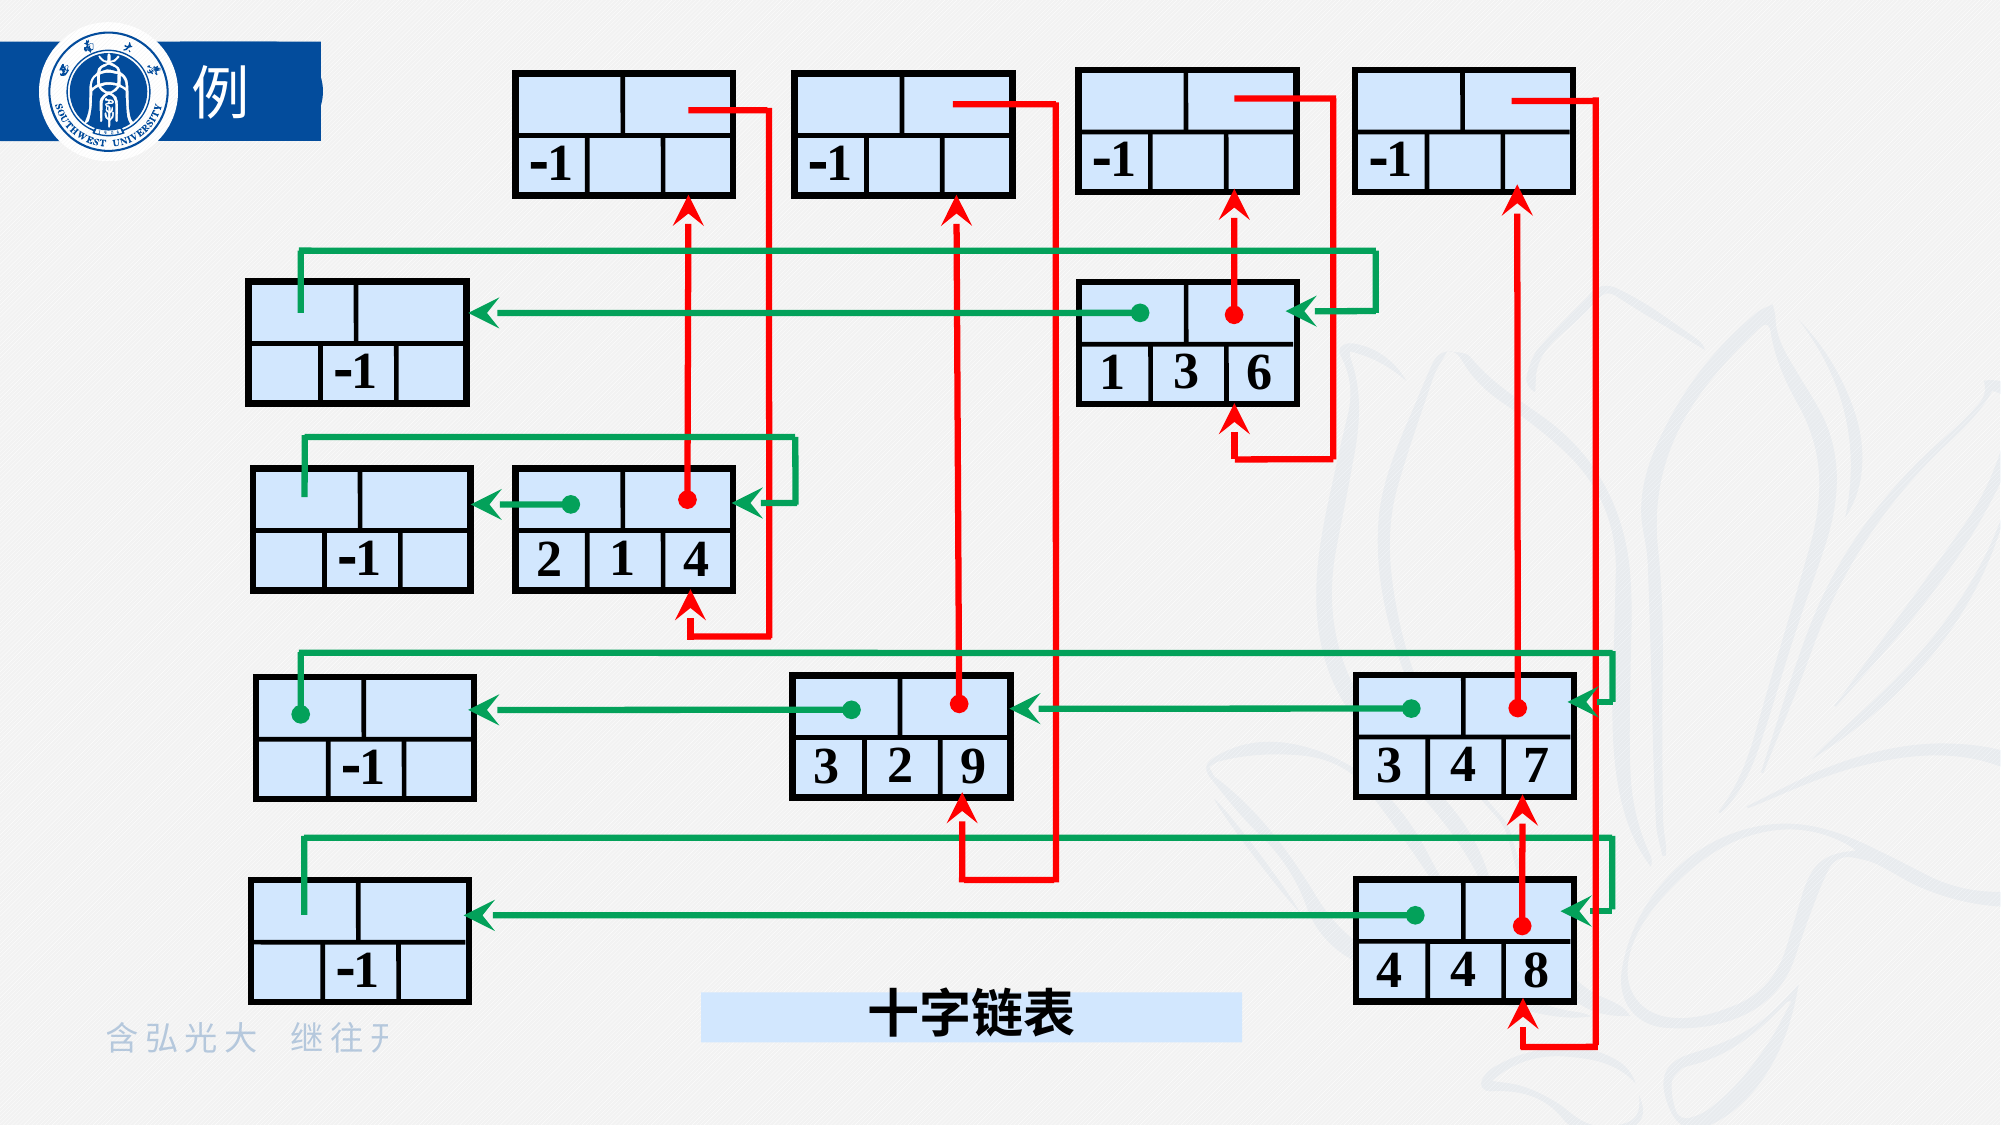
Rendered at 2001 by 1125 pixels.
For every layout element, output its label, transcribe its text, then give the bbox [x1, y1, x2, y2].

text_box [248, 70, 1613, 1049]
list 例 [180, 41, 321, 141]
